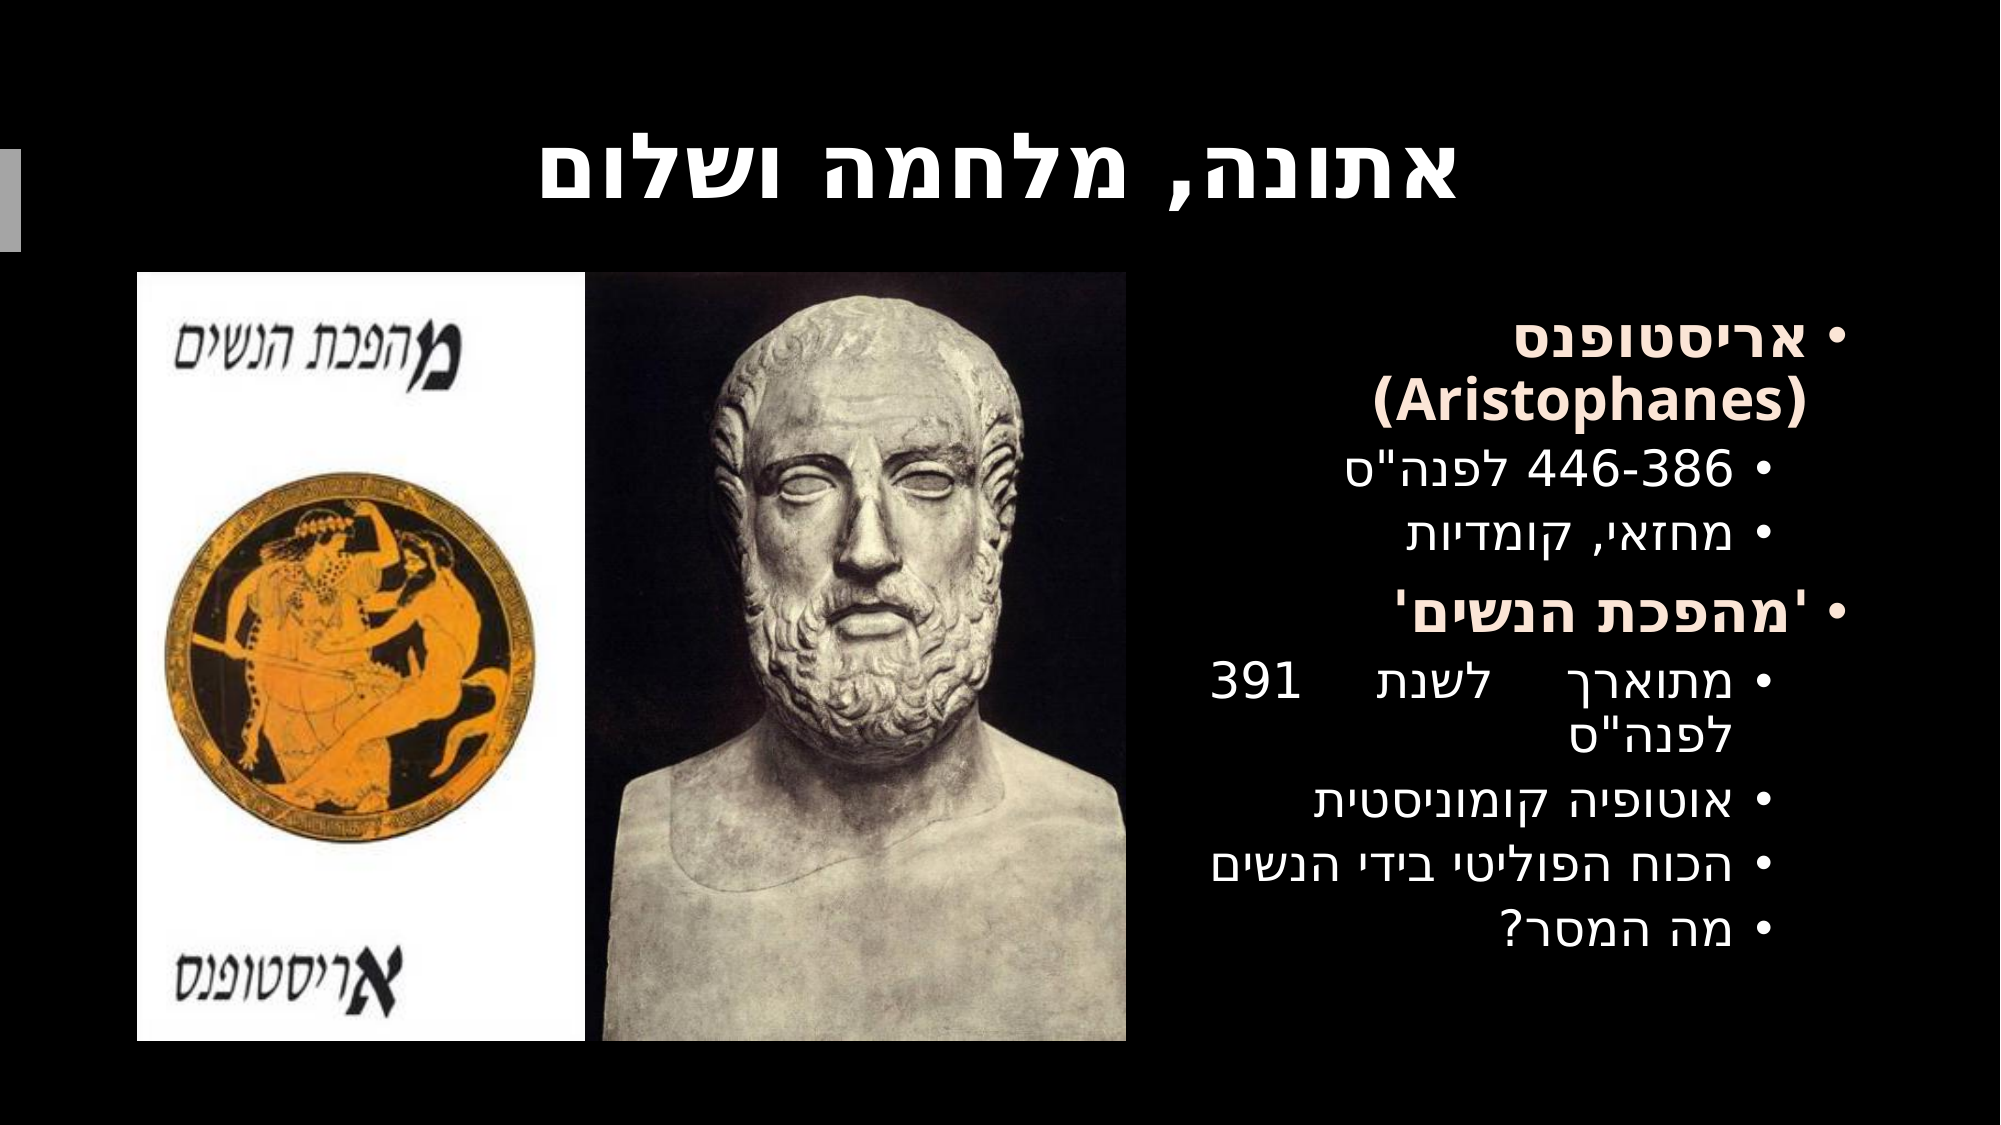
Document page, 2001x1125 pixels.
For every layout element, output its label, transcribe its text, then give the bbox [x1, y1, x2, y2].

list אריסטופנס (Aristophanes) 446-386 לפנה"ס מחזאי, קומדיות 'מהפכת הנשים' מתוארך לשנת 391 לפנה"ס אוטופיה קומוניסטית הכוח הפוליטי בידי הנשים מה המסר? [1193, 299, 1863, 1014]
picture [137, 272, 1126, 1041]
title אתונה, מלחמה ושלום [137, 59, 1863, 278]
